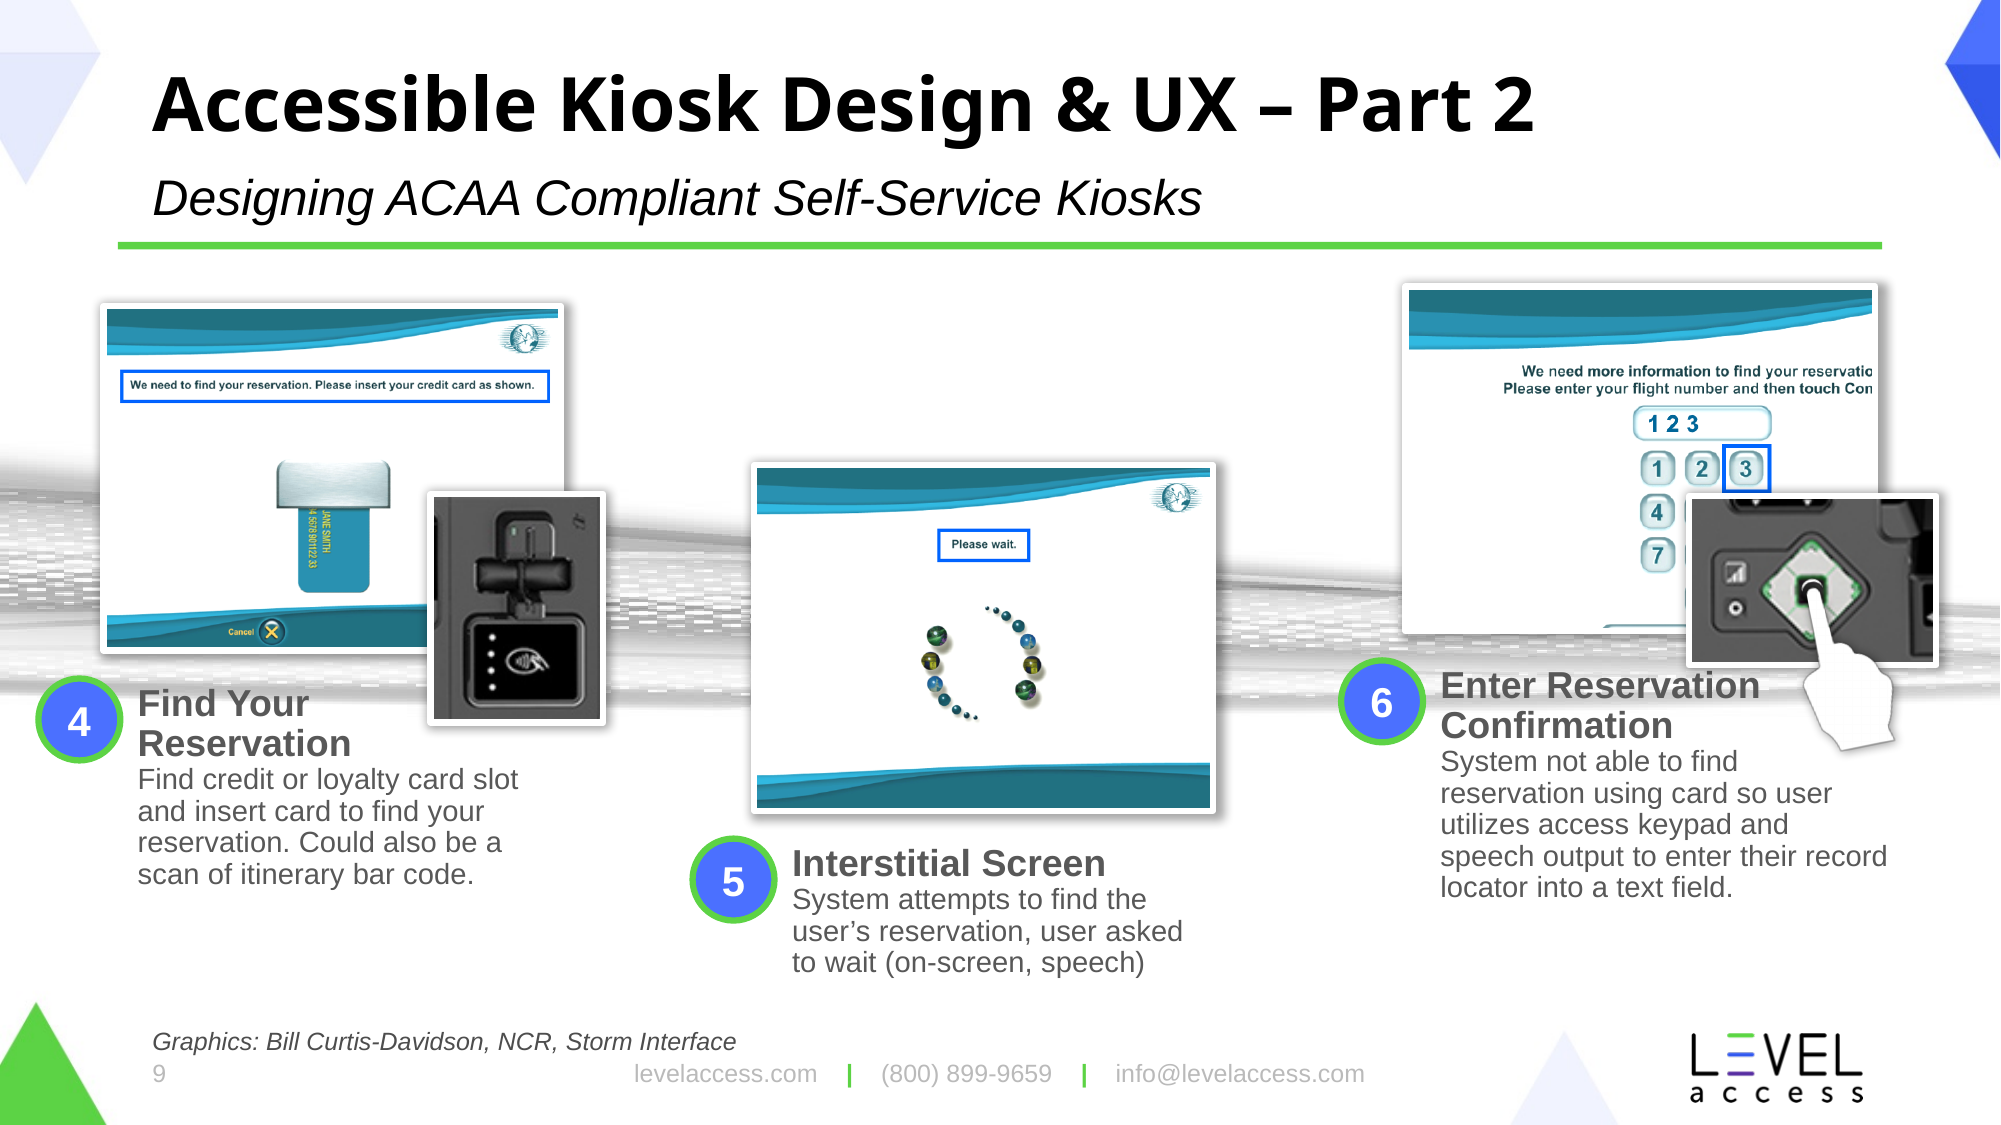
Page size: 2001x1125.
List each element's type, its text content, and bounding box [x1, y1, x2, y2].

text_box Graphics: Bill Curtis-Davidson, NCR, Storm Interface [137, 1017, 838, 1063]
slide_number 9 [137, 1042, 588, 1103]
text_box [1341, 289, 1939, 883]
subtitle Designing ACAA Compliant Self-Service Kiosks [137, 155, 1863, 243]
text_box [38, 309, 601, 901]
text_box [692, 468, 1210, 989]
footer levelaccess.com | (800) 899-9659 | info@levelaccess.com [613, 1042, 1386, 1103]
title Accessible Kiosk Design & UX – Part 2 [137, 50, 1863, 155]
picture [0, 0, 2001, 1125]
